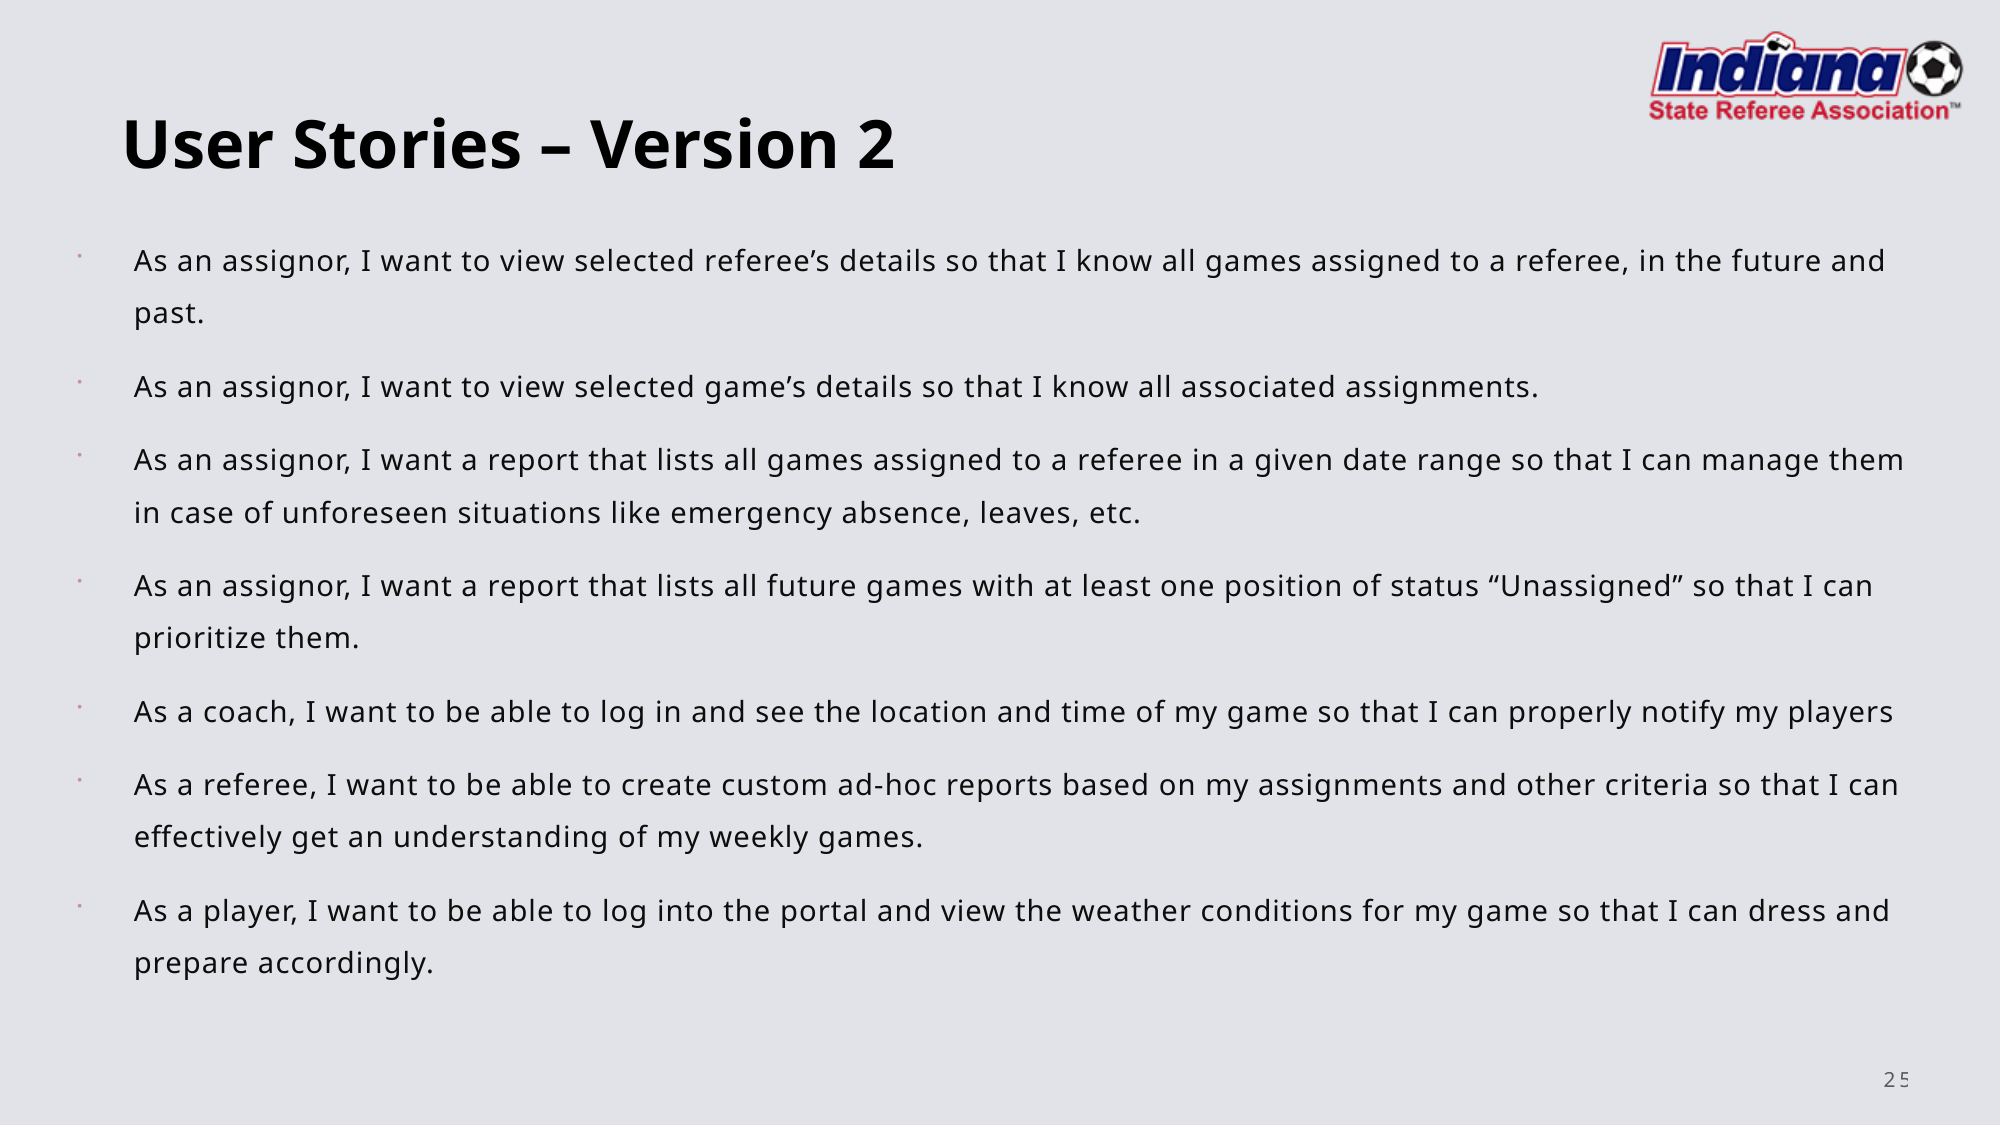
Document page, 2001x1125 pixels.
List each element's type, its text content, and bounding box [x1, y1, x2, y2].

list As an assignor, I want to view selected referee’s details so that I know all games assigned to a referee, in the future and past. As an assignor, I want to view selected game’s details so that I know all associated assignments. As an assignor, I want a report that lists all games assigned to a referee in a given date range so that I can manage them in case of unforeseen situations like emergency absence, leaves, etc. As an assignor, I want a report that lists all future games with at least one position of status “Unassigned” so that I can prioritize them. As a coach, I want to be able to log in and see the location and time of my game so that I can properly notify my players As a referee, I want to be able to create custom ad-hoc reports based on my assignments and other criteria so that I can effectively get an understanding of my weekly games. As a player, I want to be able to log into the portal and view the weather conditions for my game so that I can dress and prepare accordingly. [59, 217, 1941, 1081]
picture [1648, 0, 1965, 181]
title User Stories – Version 2 [106, 6, 1782, 189]
slide_number 25 [1637, 1042, 1927, 1119]
